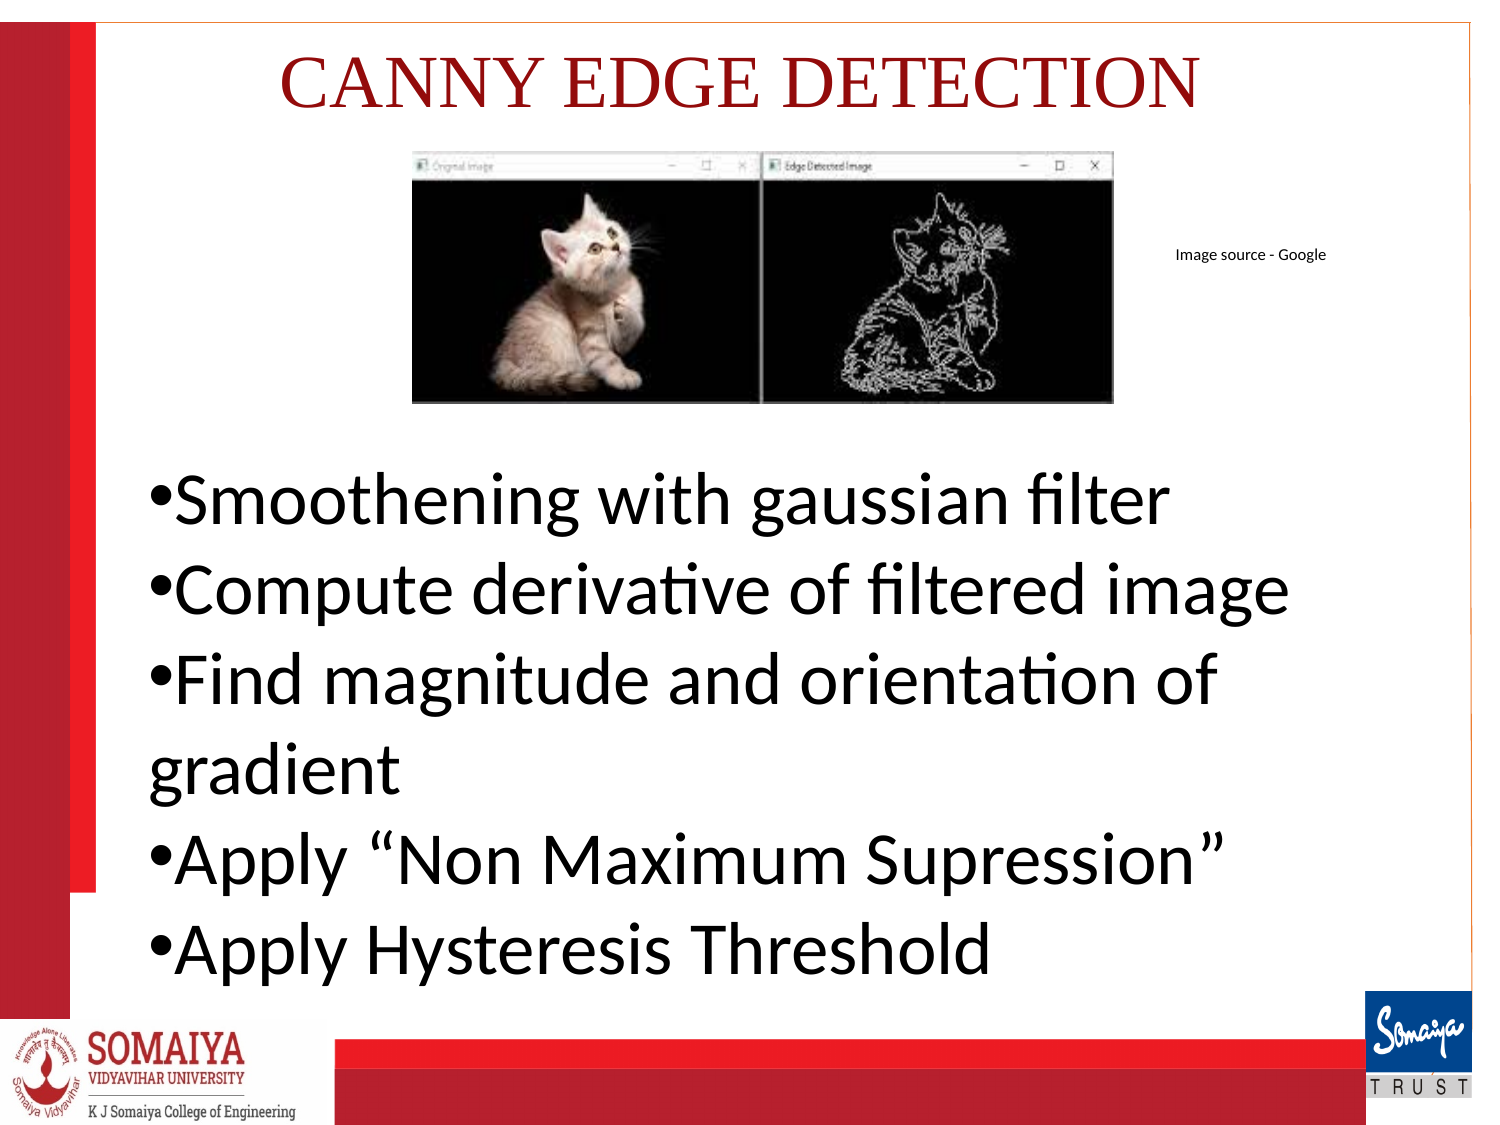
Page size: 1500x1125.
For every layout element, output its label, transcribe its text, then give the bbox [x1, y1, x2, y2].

picture [412, 151, 1114, 404]
title CANNY EDGE DETECTION [134, 35, 1349, 179]
picture [1365, 991, 1472, 1098]
picture [335, 1040, 1365, 1125]
text_box Image source - Google [1160, 235, 1400, 271]
text_box Smoothening with gaussian filter Compute derivative of filtered image Find magnitude and orientation of gradient Apply “Non Maximum Supression” Apply Hysteresis Threshold [133, 441, 1358, 997]
picture [0, 22, 327, 1125]
